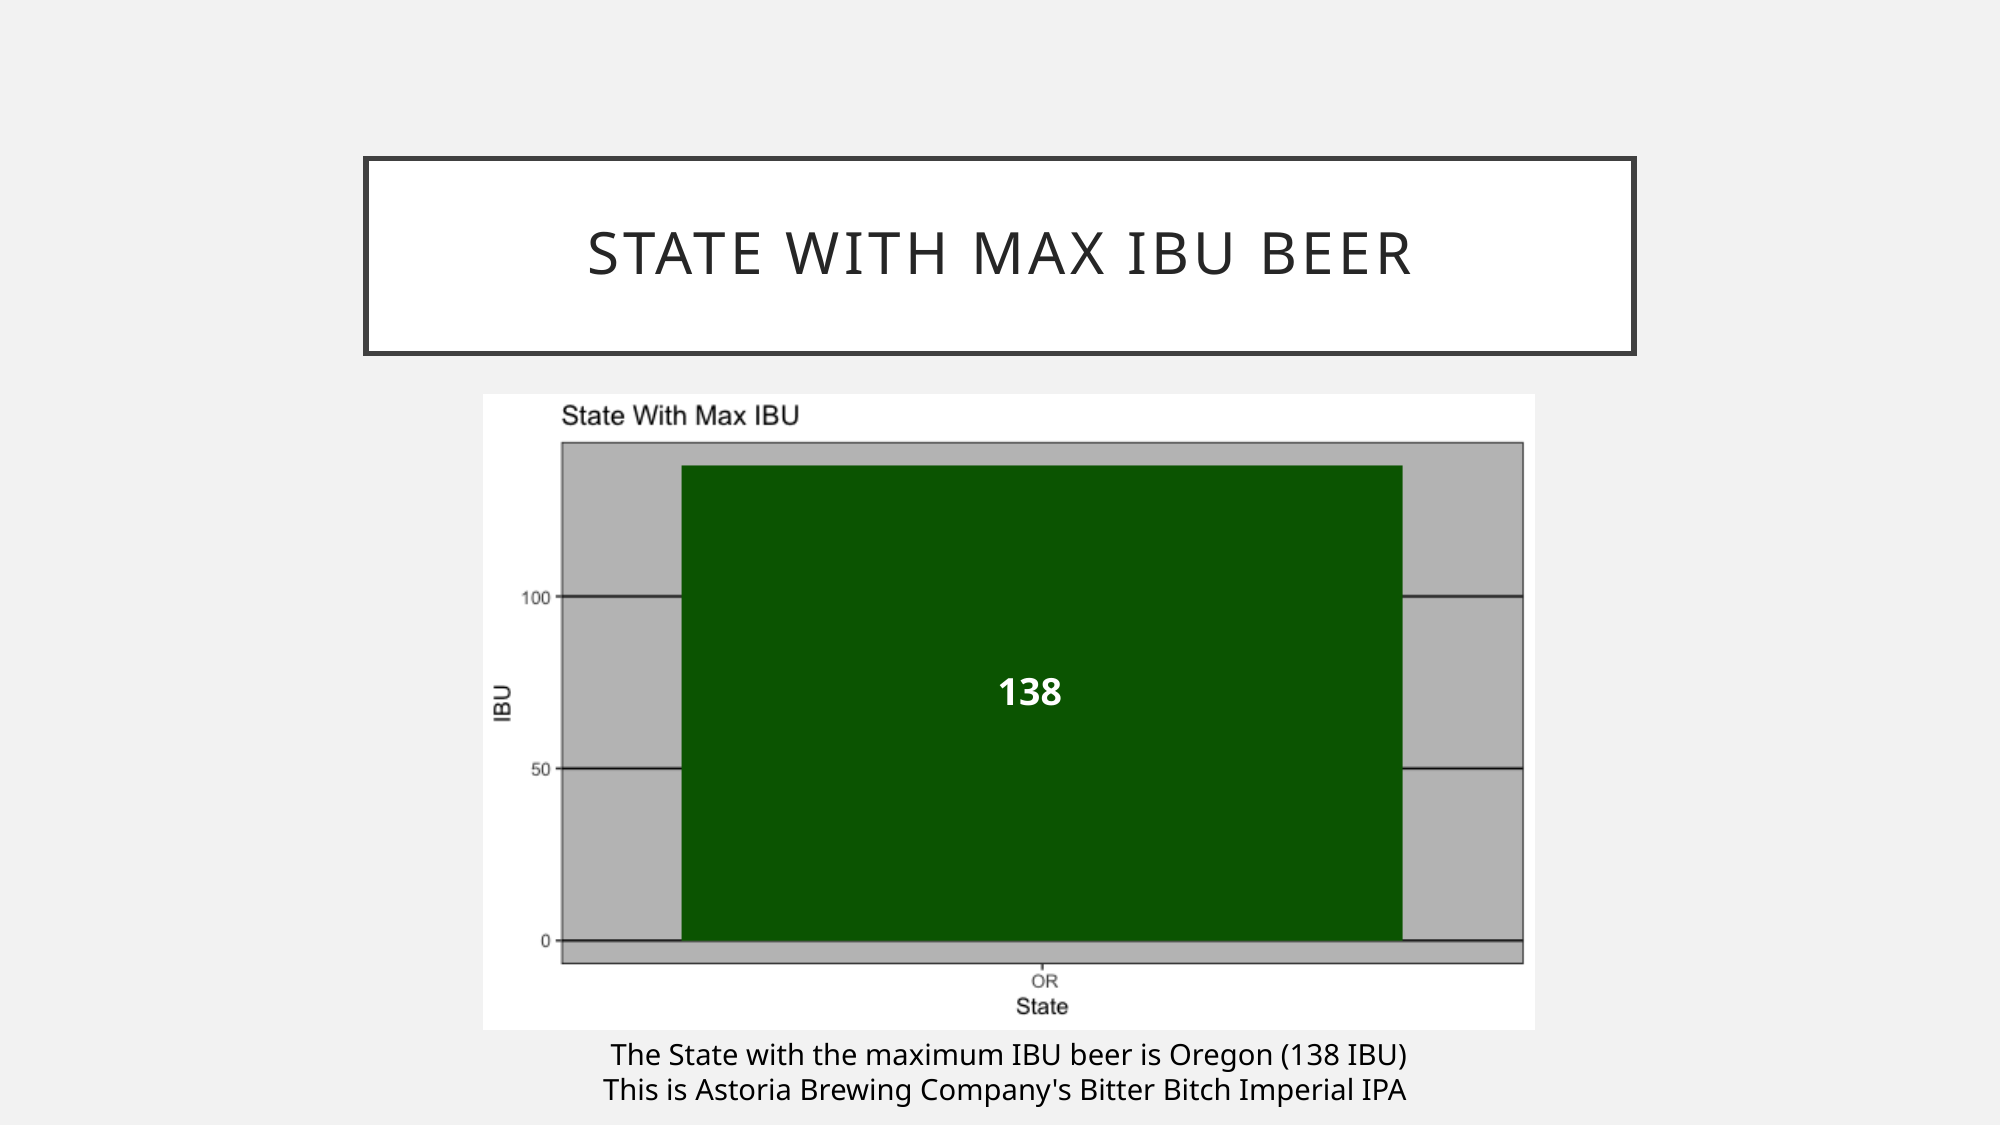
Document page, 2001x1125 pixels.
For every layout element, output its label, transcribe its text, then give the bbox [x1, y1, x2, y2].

title State with Max IBU BEER [363, 156, 1637, 356]
picture [483, 394, 1535, 1030]
text_box The State with the maximum IBU beer is Oregon (138 IBU) This is Astoria Brewing Company's Bitter Bitch Imperial IPA [97, 1029, 1921, 1114]
